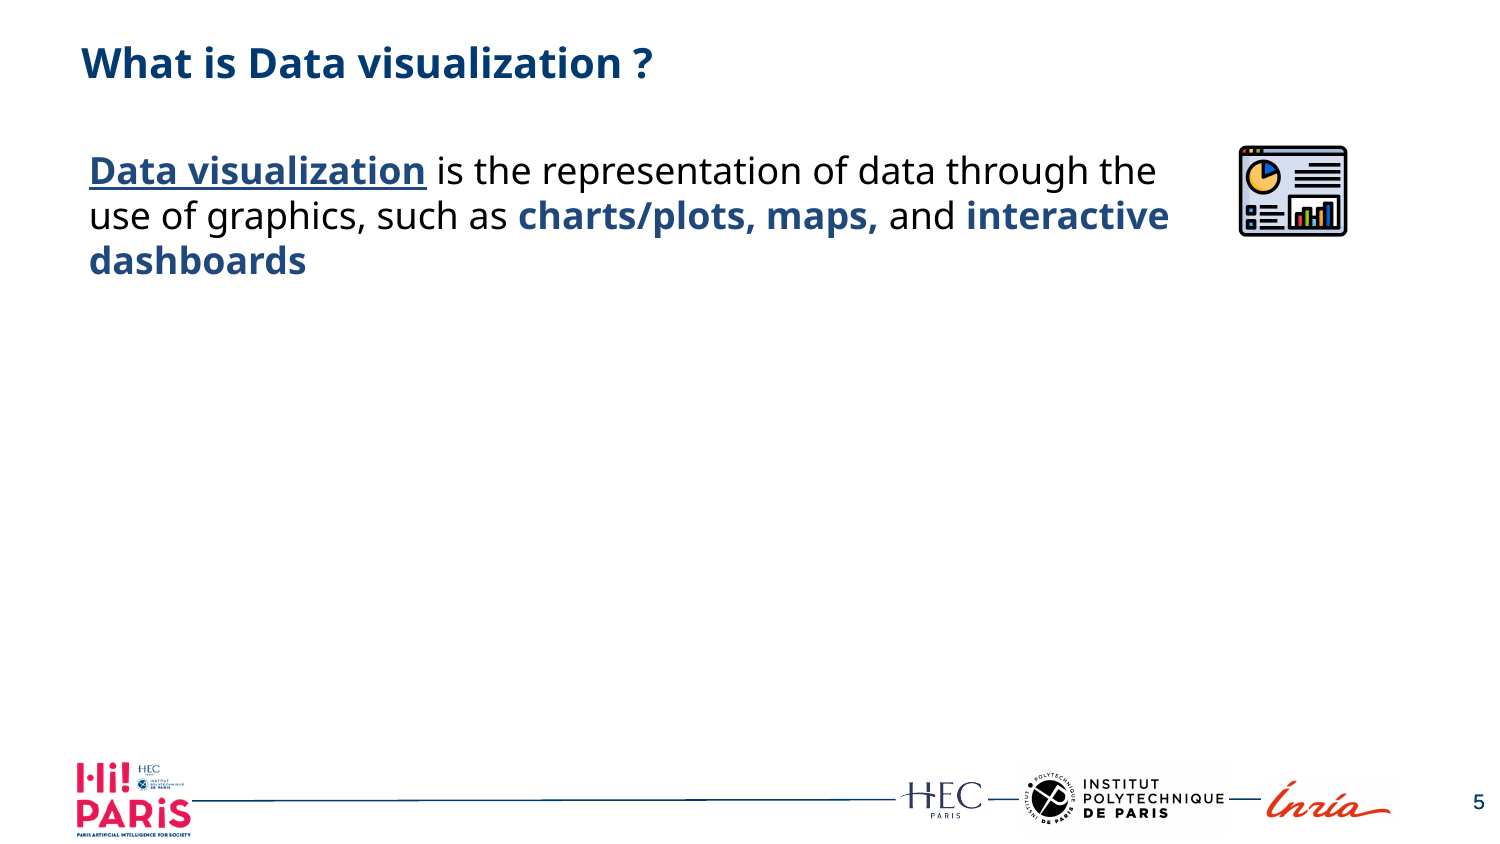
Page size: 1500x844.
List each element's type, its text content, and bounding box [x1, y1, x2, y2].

text_box Data visualization is the representation of data through the use of graphics, such as charts/plots, maps, and interactive dashboards [73, 139, 1238, 290]
picture [75, 760, 192, 838]
picture [1236, 135, 1349, 248]
picture [1261, 775, 1396, 823]
title What is Data visualization ? [66, 14, 1417, 109]
picture [1019, 761, 1229, 836]
picture [895, 775, 988, 823]
